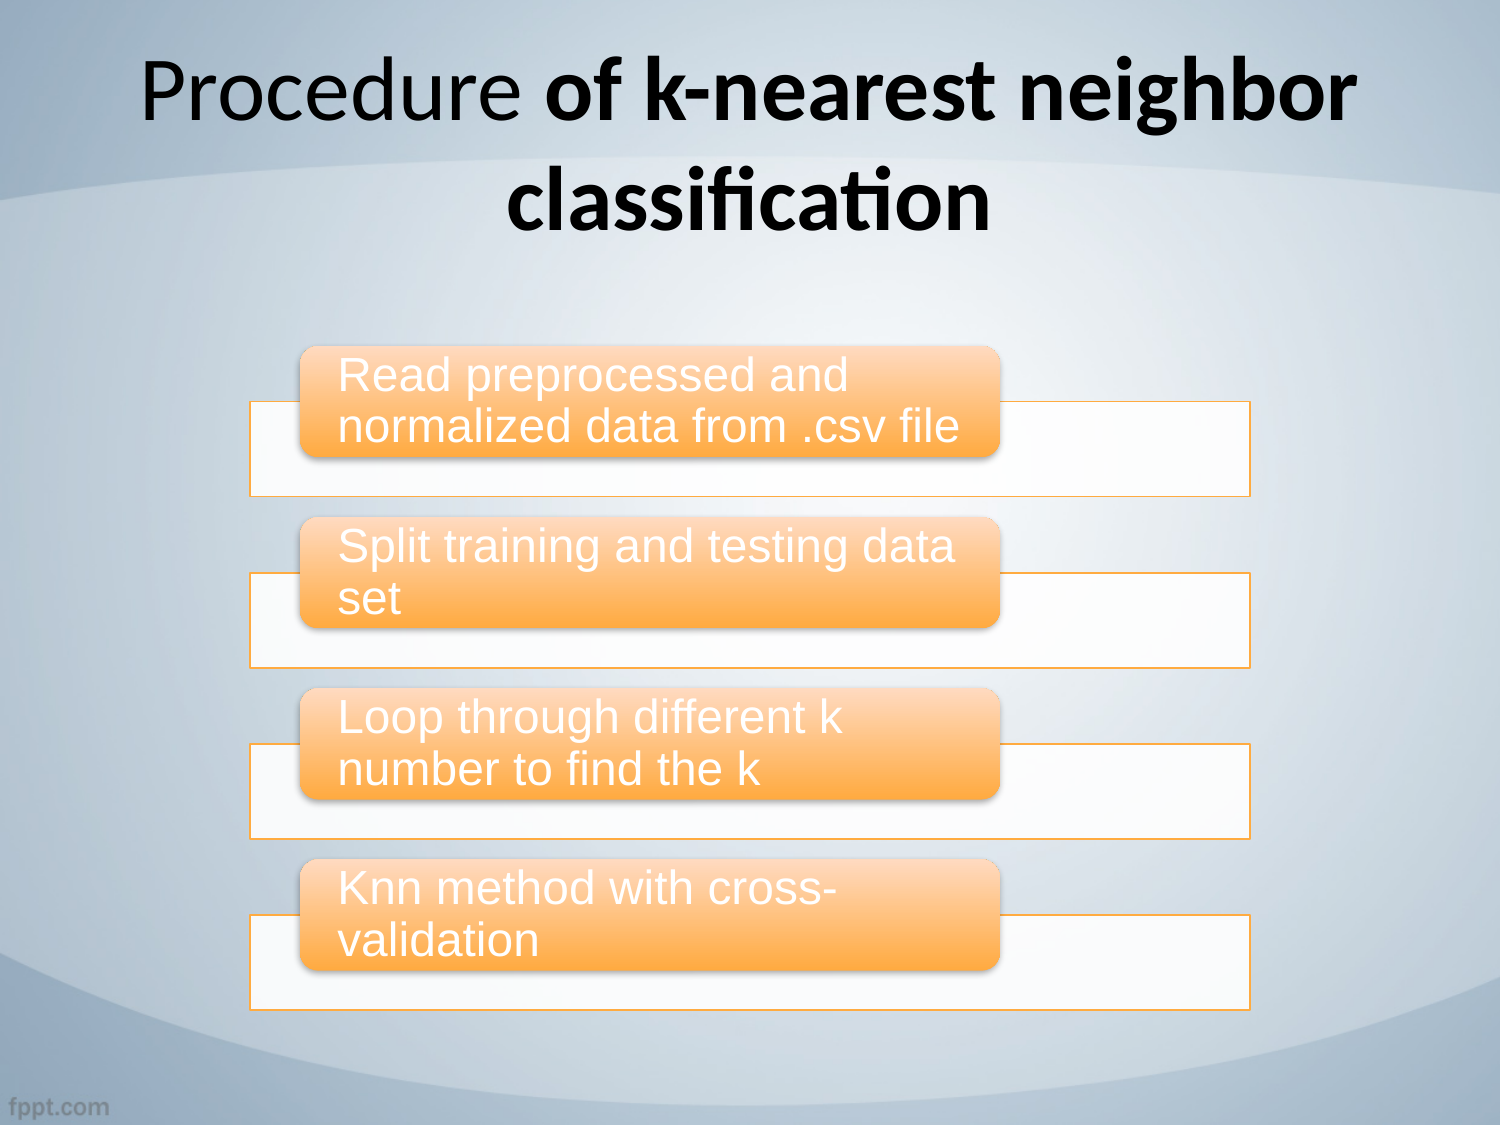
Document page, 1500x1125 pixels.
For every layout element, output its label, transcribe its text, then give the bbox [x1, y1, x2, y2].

title Procedure of k-nearest neighbor classification [75, 45, 1425, 233]
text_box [249, 344, 1251, 1012]
picture [0, 0, 1500, 1125]
